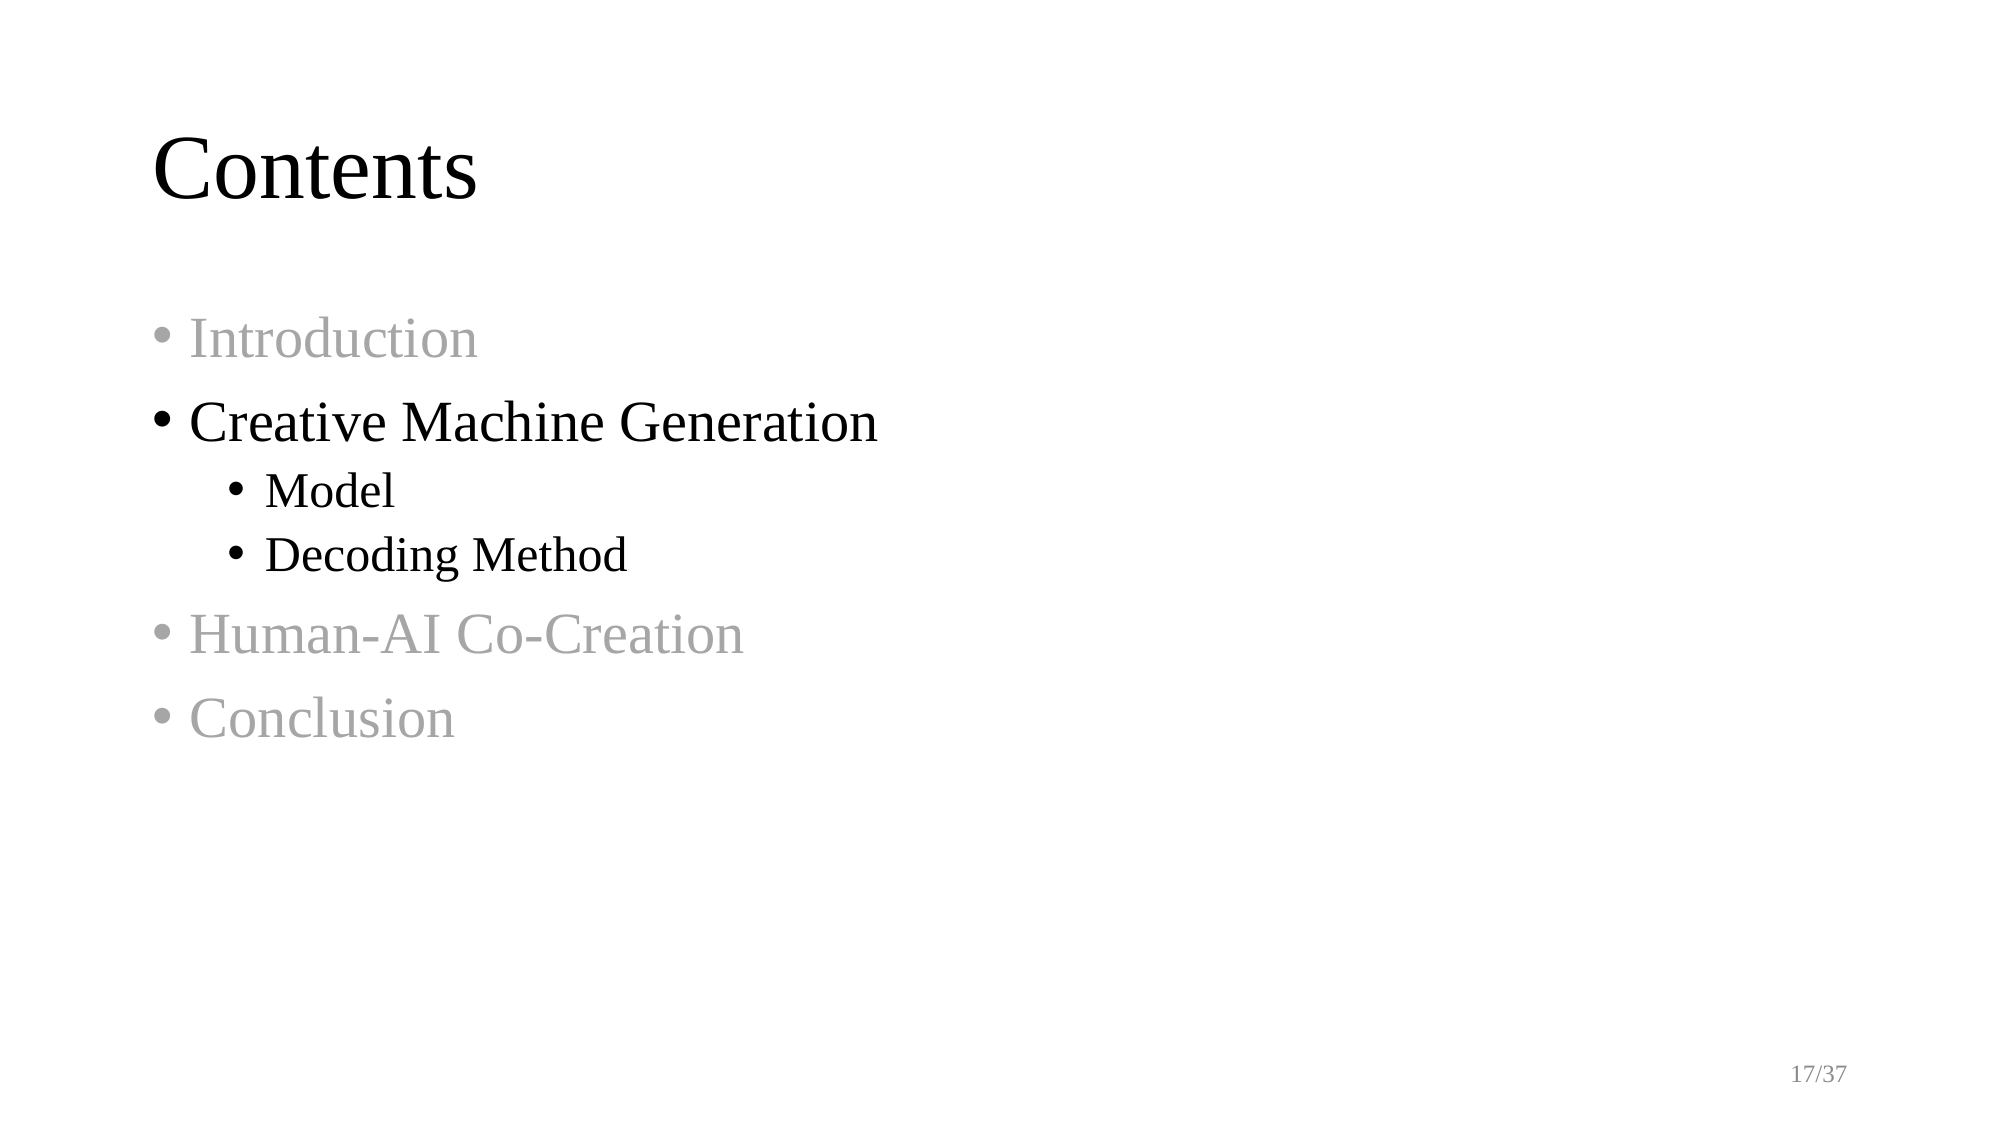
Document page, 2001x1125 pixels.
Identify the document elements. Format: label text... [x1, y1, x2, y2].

list Introduction Creative Machine Generation Model Decoding Method Human-AI Co-Creation Conclusion [137, 299, 1863, 1014]
slide_number 17/37 [1412, 1042, 1863, 1103]
title Contents [137, 59, 1863, 278]
